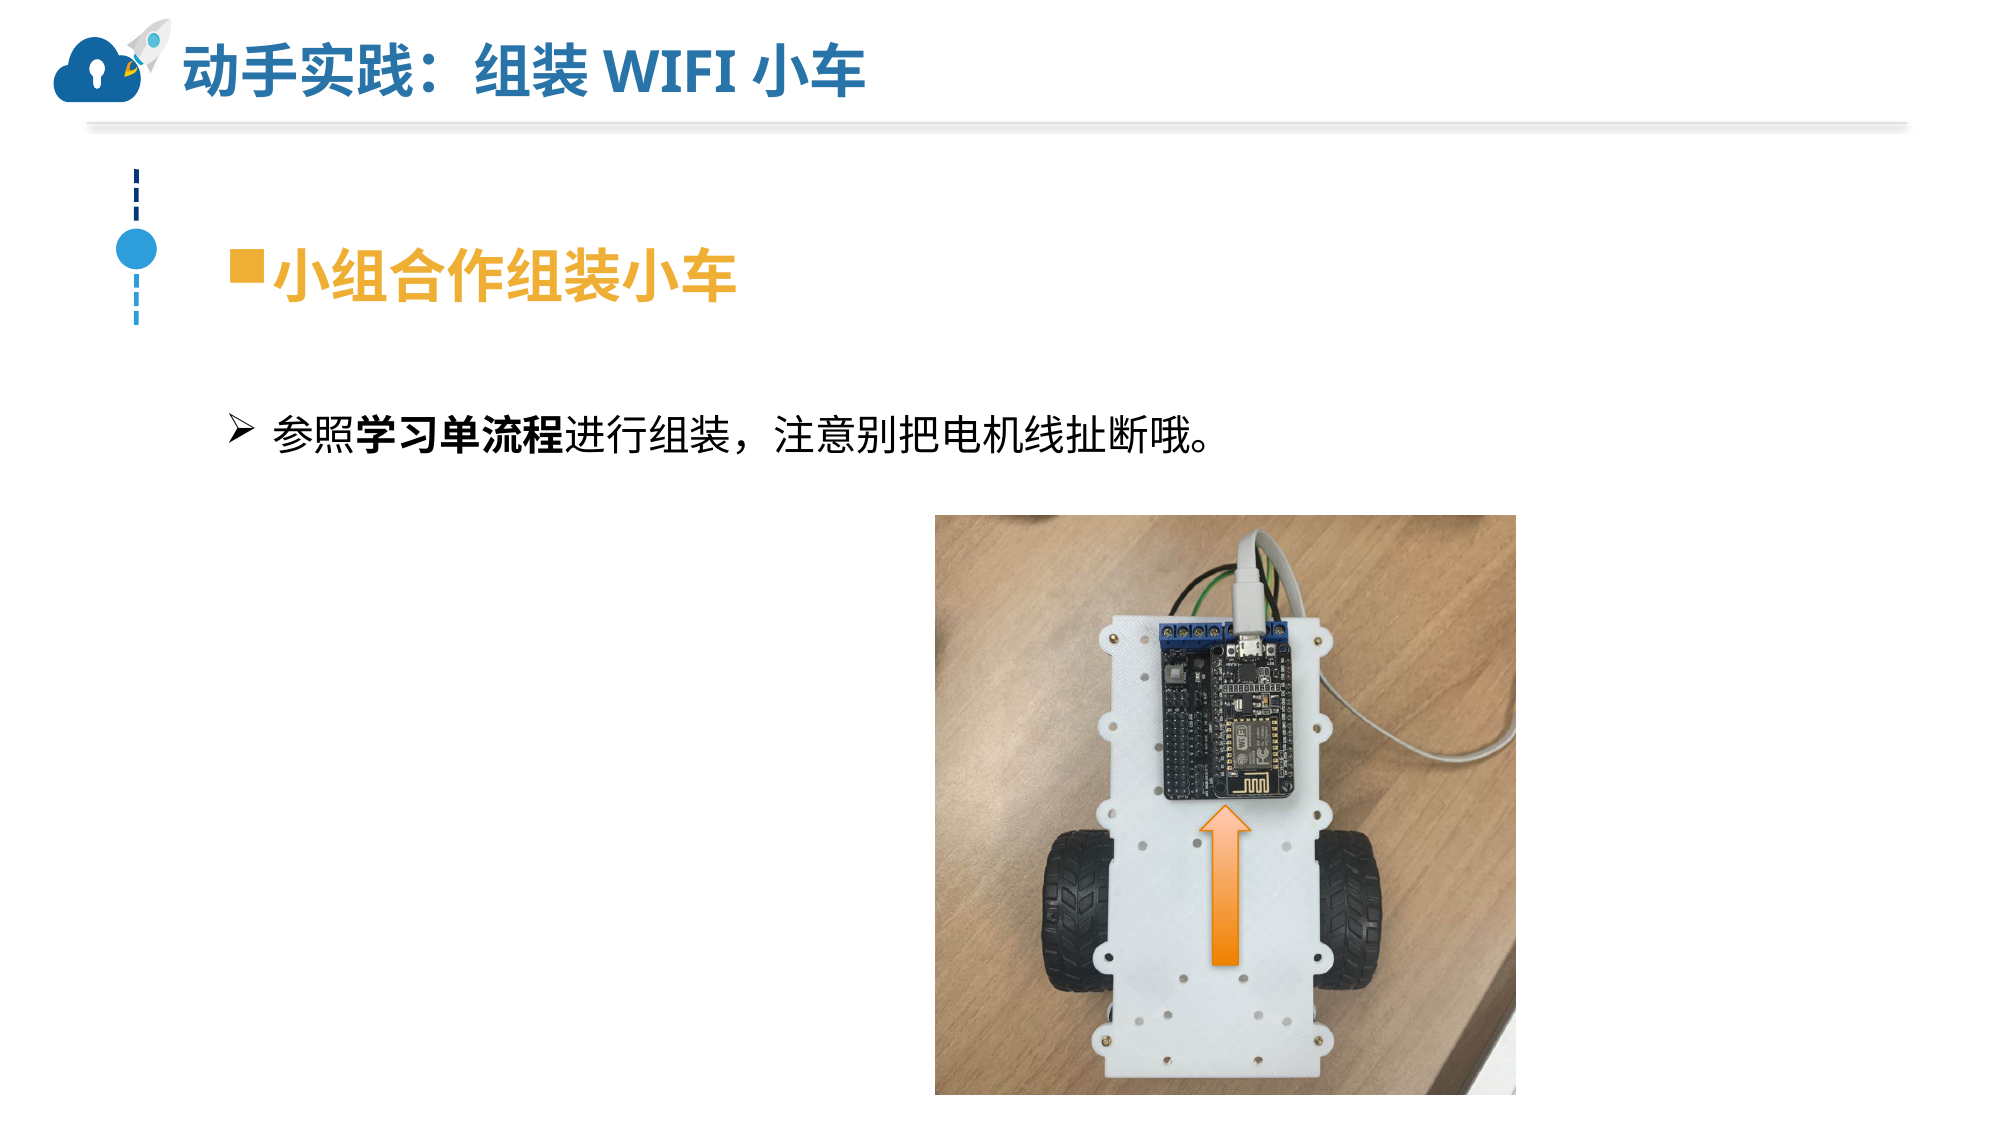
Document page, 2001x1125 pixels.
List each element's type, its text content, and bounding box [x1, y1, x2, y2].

picture [935, 515, 1516, 1096]
title 动手实践：组装WIFI小车 [181, 29, 1516, 108]
picture [113, 7, 182, 91]
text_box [113, 168, 160, 329]
text_box 小组合作组装小车 参照学习单流程进行组装，注意别把电机线扯断哦。 [210, 196, 1691, 467]
